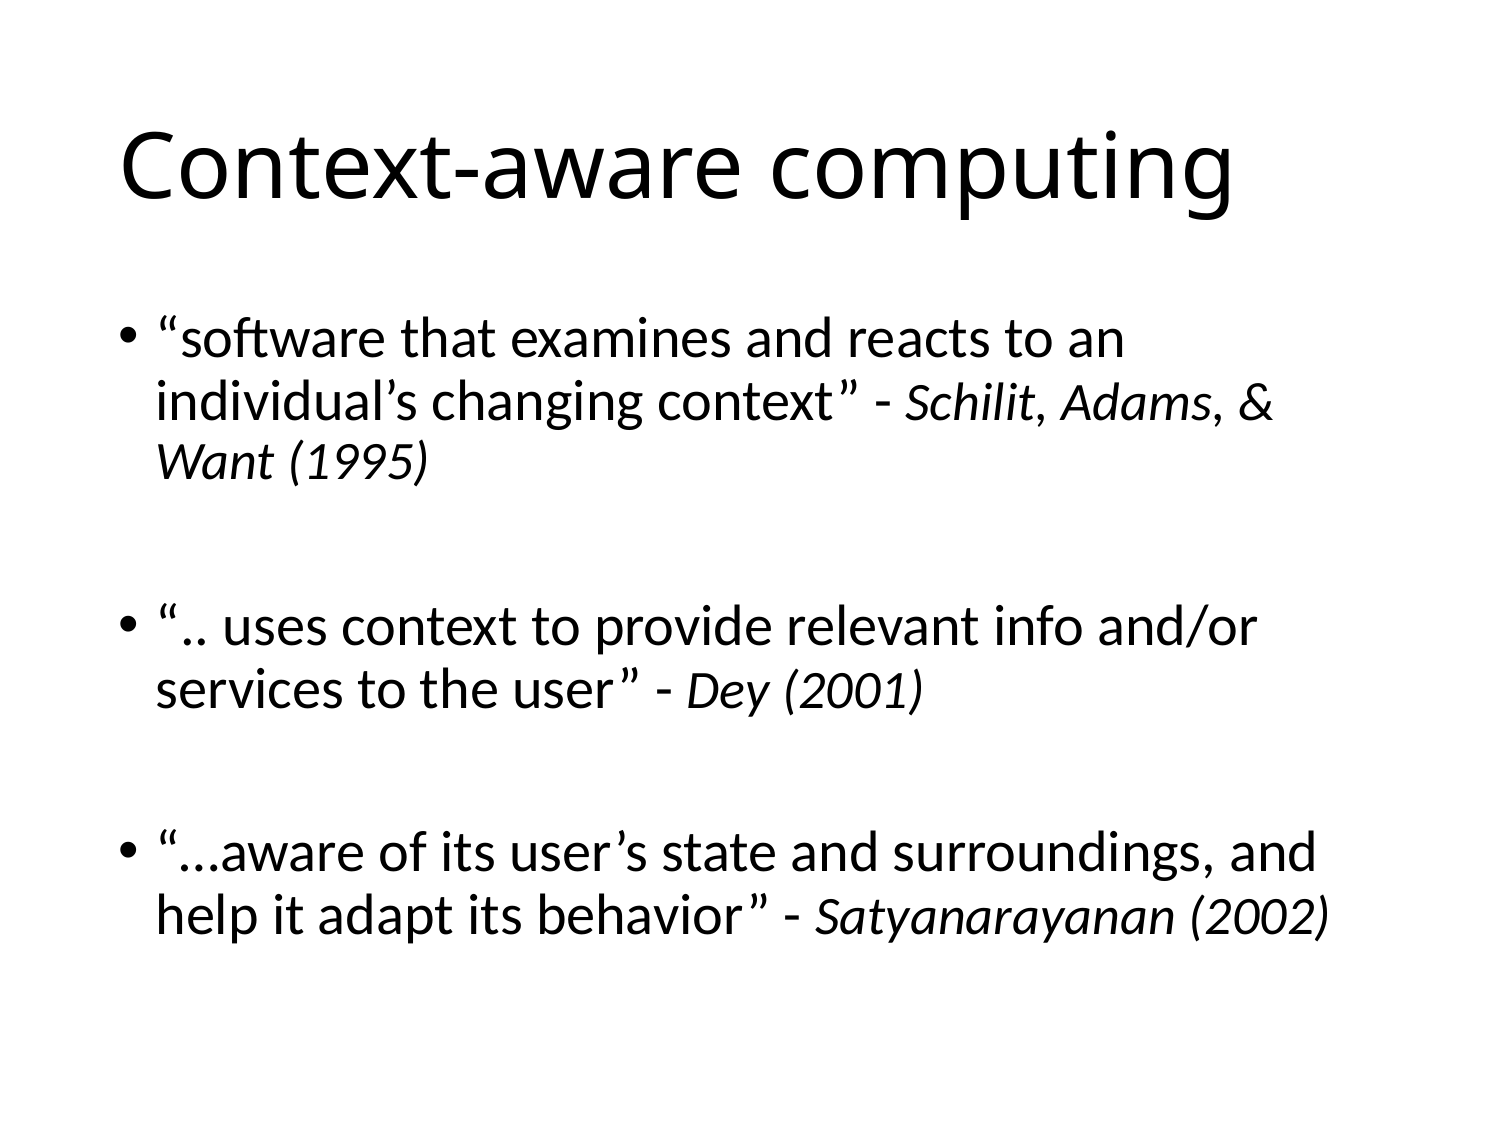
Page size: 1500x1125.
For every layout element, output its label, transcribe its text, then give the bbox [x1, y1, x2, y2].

list “software that examines and reacts to an individual’s changing context” - Schilit, Adams, & Want (1995) “.. uses context to provide relevant info and/or services to the user” - Dey (2001) “…aware of its user’s state and surroundings, and help it adapt its behavior” - Satyanarayanan (2002) [103, 299, 1397, 1014]
title Context-aware computing [103, 59, 1397, 278]
